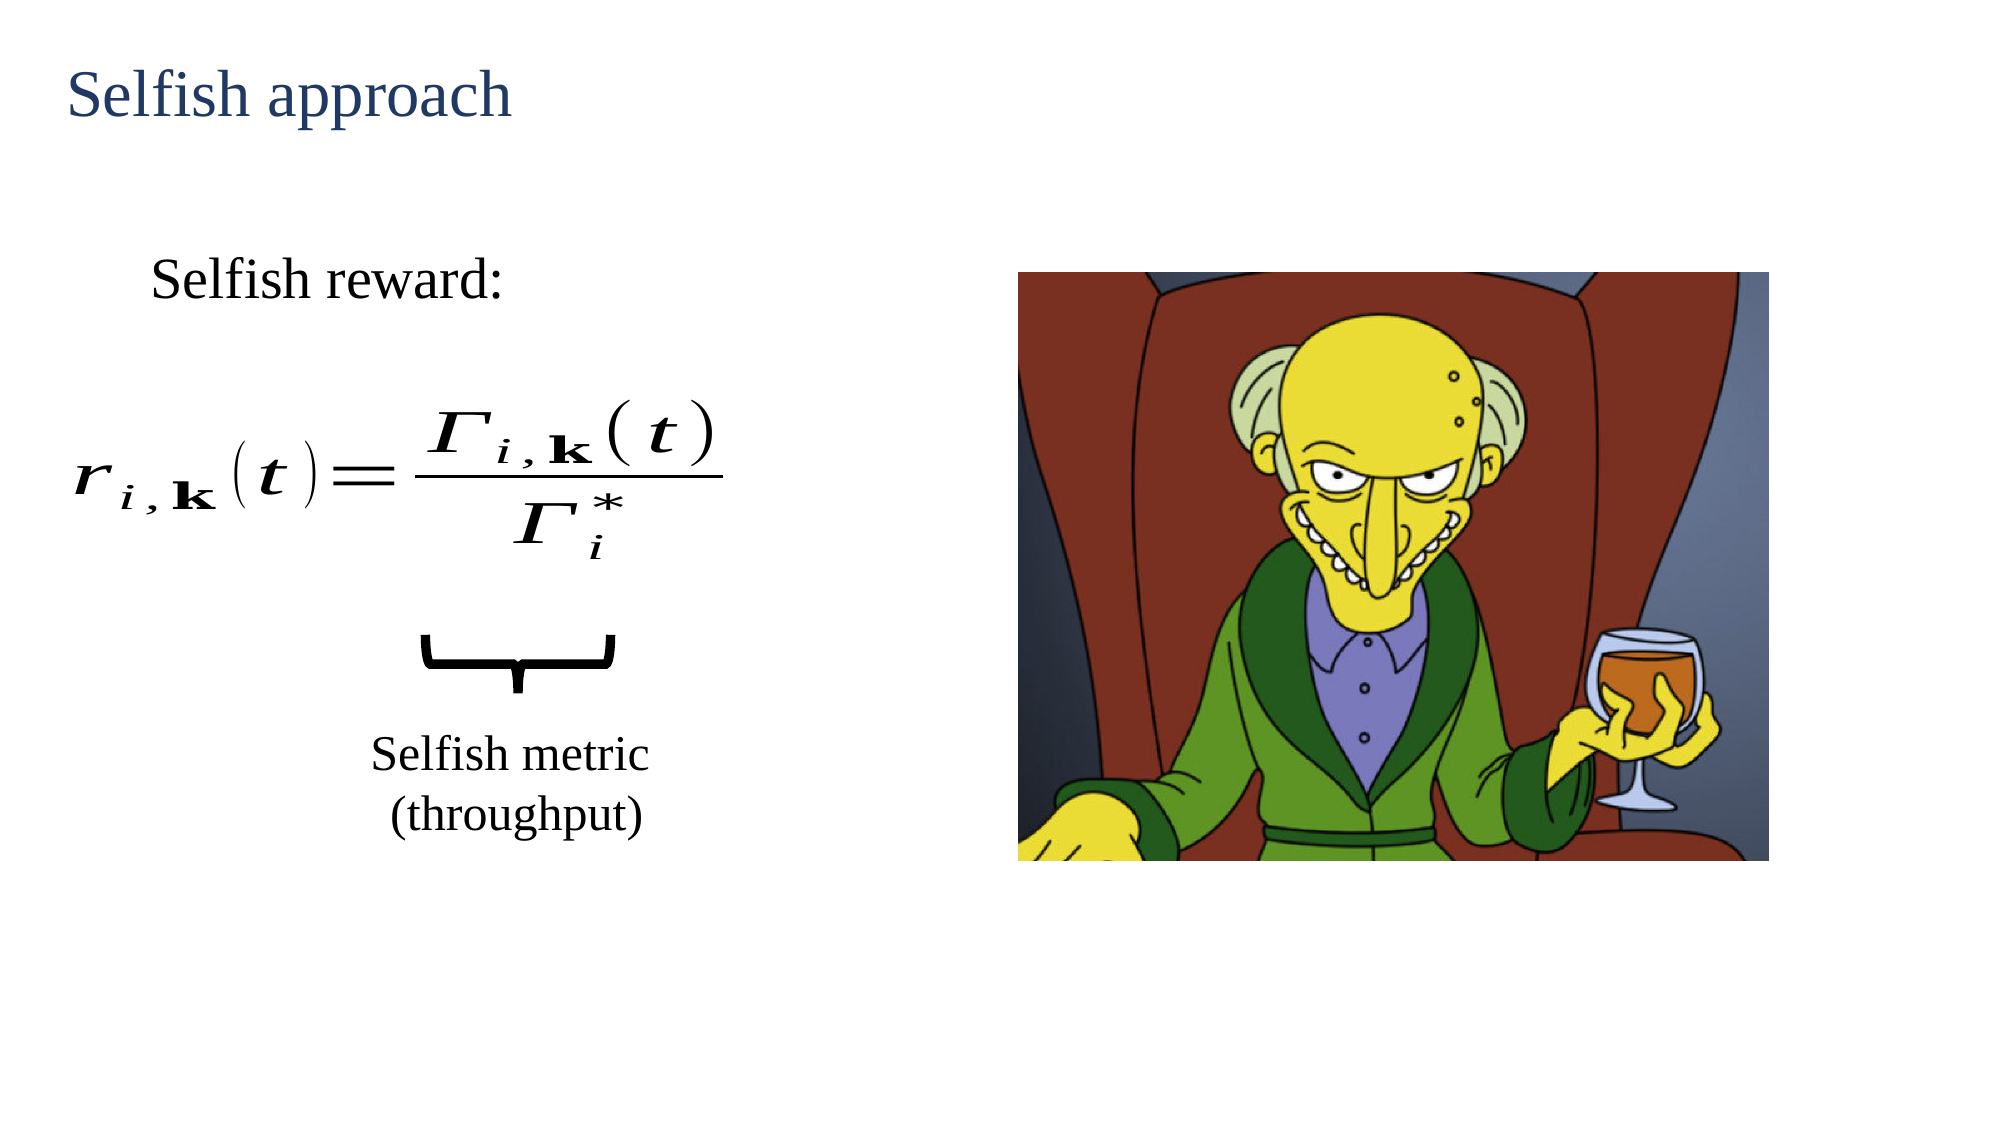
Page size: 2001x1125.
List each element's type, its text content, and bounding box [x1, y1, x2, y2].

text_box Selfish metric (throughput) [280, 713, 678, 848]
text_box Selfish approach [51, 45, 1777, 144]
text_box [424, 634, 612, 694]
picture [1018, 272, 1769, 861]
list Selfish reward: [135, 240, 1861, 955]
